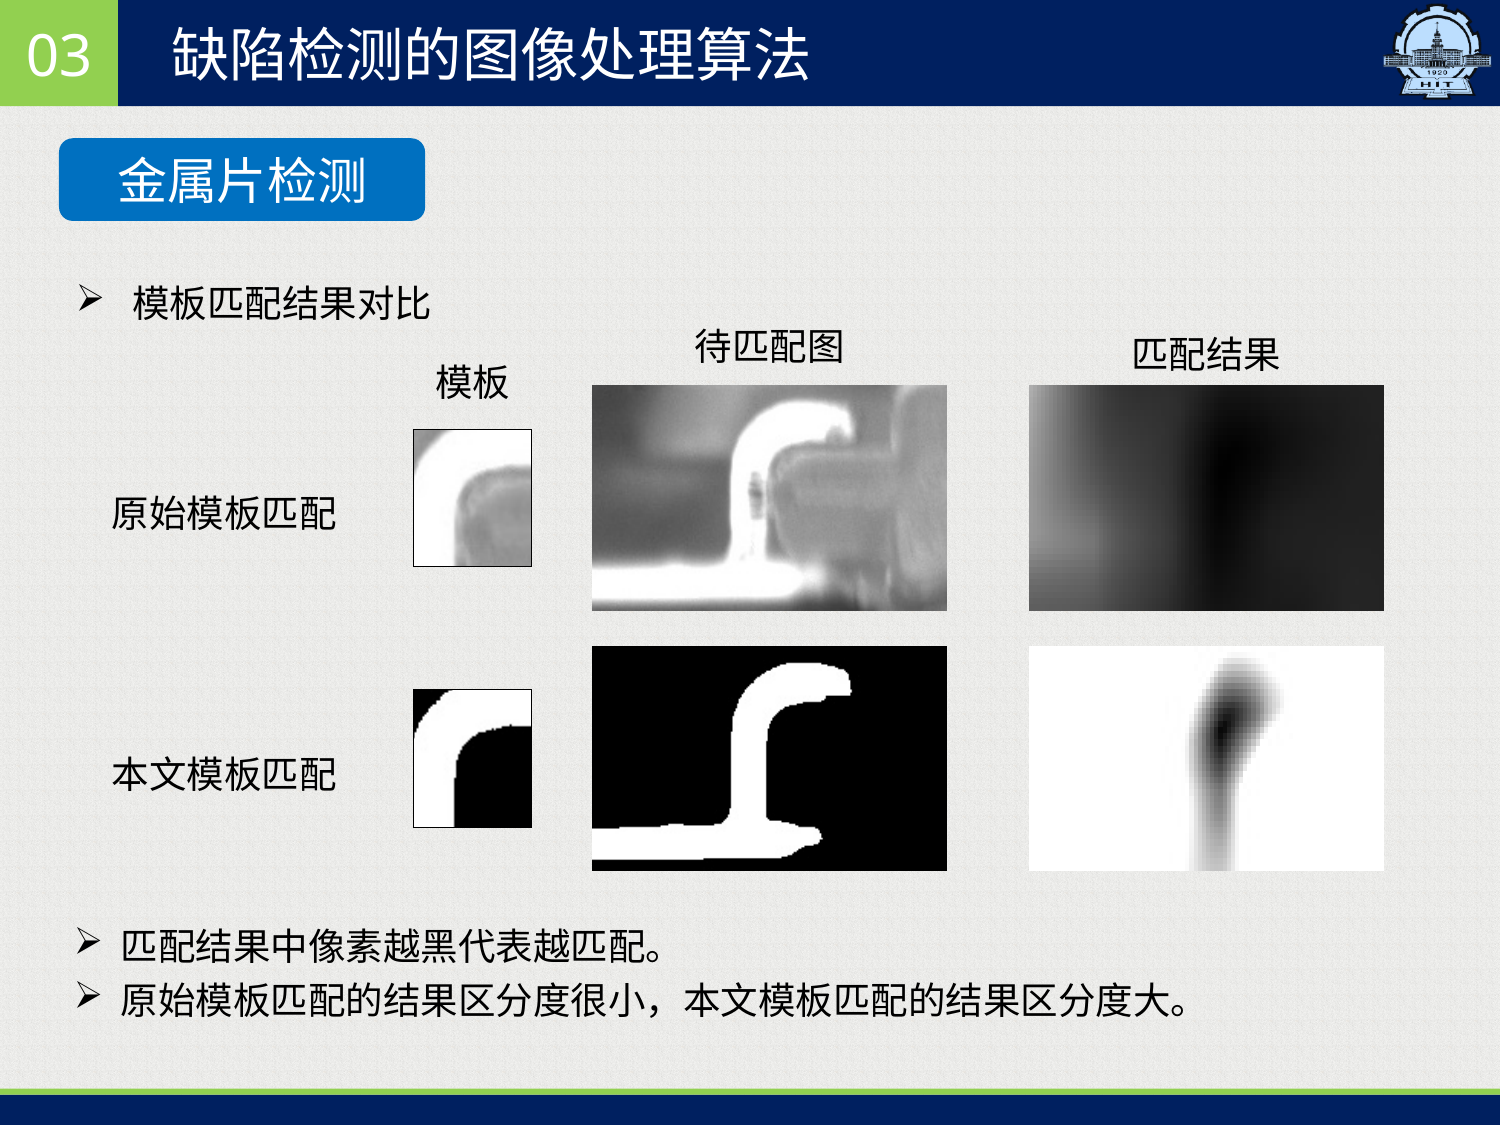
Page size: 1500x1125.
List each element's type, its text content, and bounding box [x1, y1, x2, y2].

list 03 [0, 0, 119, 107]
text_box 本文模板匹配 [96, 721, 352, 804]
text_box 匹配结果 [1116, 301, 1297, 384]
text_box 模板匹配结果对比 [61, 249, 447, 332]
picture [0, 107, 1500, 1088]
text_box 金属片检测 [58, 138, 426, 221]
text_box 待匹配图 [679, 292, 860, 376]
text_box 原始模板匹配 [96, 460, 352, 543]
text_box 模板 [420, 328, 526, 412]
text_box 匹配结果中像素越黑代表越匹配。 原始模板匹配的结果区分度很小，本文模板匹配的结果区分度大。 [58, 907, 1367, 1030]
list 缺陷检测的图像处理算法 [156, 0, 1361, 107]
